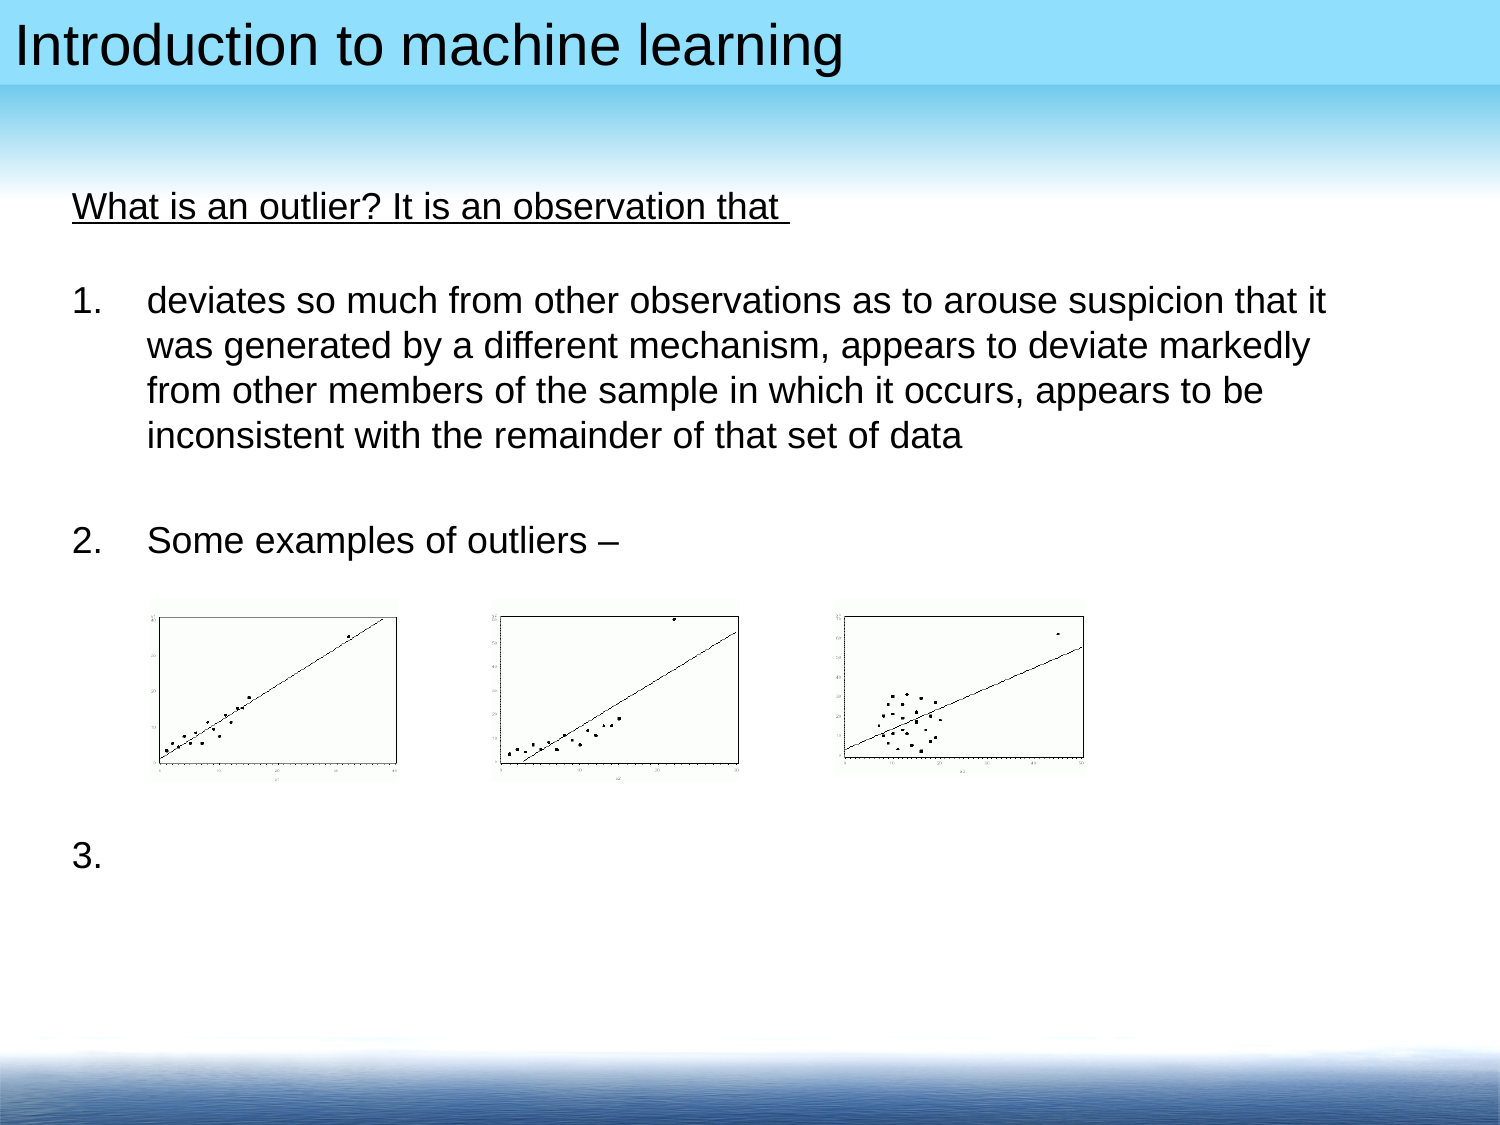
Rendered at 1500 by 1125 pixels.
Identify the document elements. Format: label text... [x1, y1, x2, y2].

picture [149, 599, 399, 782]
picture [0, 1037, 1500, 1125]
list What is an outlier? It is an observation that deviates so much from other observations as to arouse suspicion that it was generated by a different mechanism, appears to deviate markedly from other members of the sample in which it occurs, appears to be inconsistent with the remainder of that set of data Some examples of outliers – [57, 174, 1408, 953]
picture [835, 599, 1085, 775]
picture [491, 599, 740, 782]
